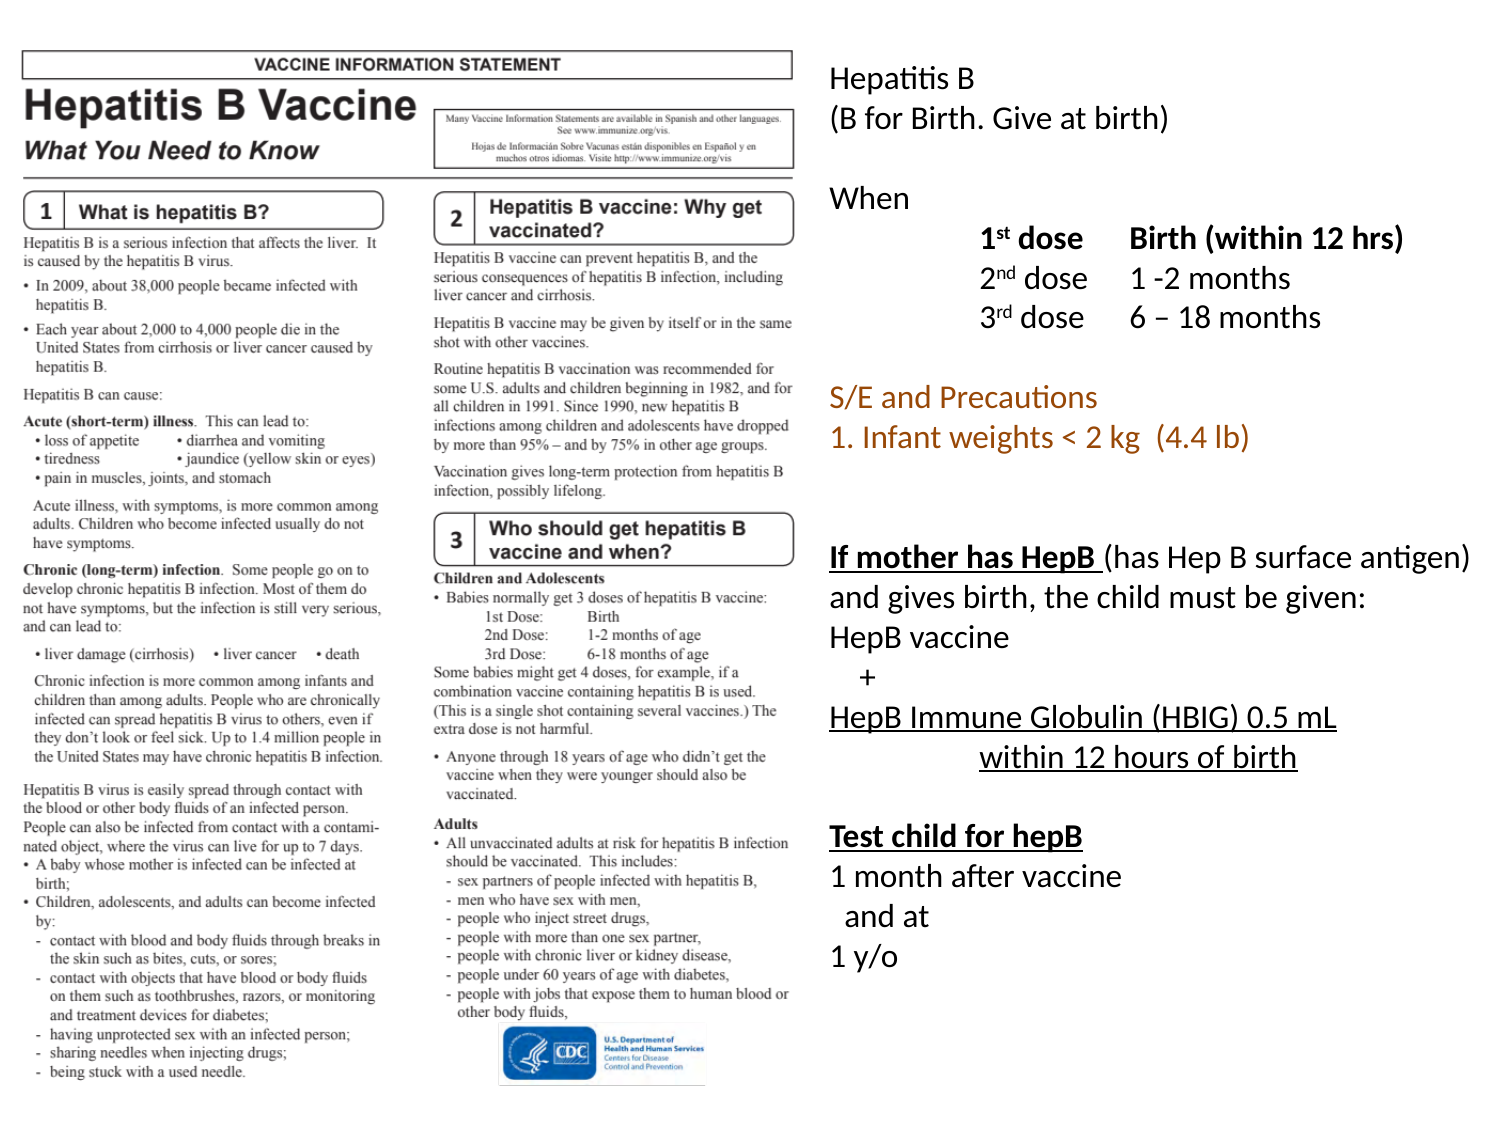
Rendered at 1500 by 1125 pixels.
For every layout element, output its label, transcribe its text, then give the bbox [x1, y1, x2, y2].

text_box Hepatitis B (B for Birth. Give at birth) When 1st dose Birth (within 12 hrs) 2nd dose 1 -2 months 3rd dose 6 – 18 months S/E and Precautions 1. Infant weights < 2 kg (4.4 lb) If mother has HepB (has Hep B surface antigen) and gives birth, the child must be given: HepB vaccine + HepB Immune Globulin (HBIG) 0.5 mL within 12 hours of birth Test child for hepB 1 month after vaccine and at 1 y/o [848, 48, 1500, 982]
picture [0, 0, 842, 1125]
